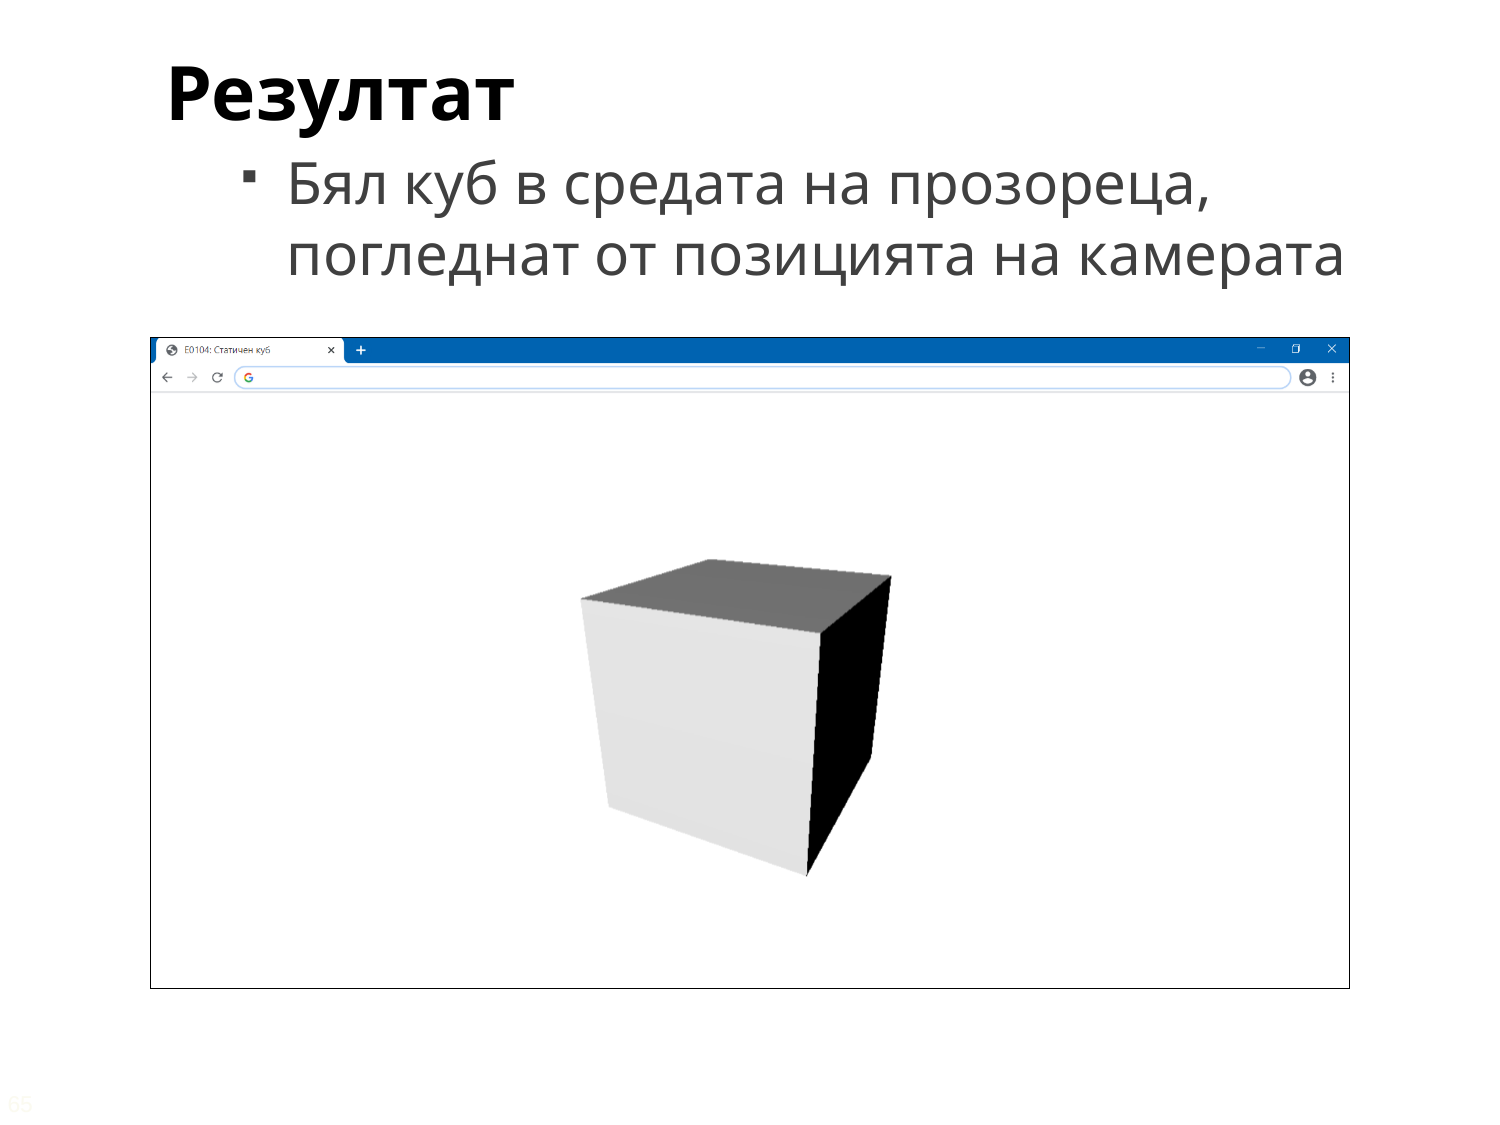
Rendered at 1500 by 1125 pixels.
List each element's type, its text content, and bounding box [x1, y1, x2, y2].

picture [149, 337, 1351, 989]
list Резултат Бял куб в средата на прозореца, погледнат от позицията на камерата [150, 37, 1488, 1113]
